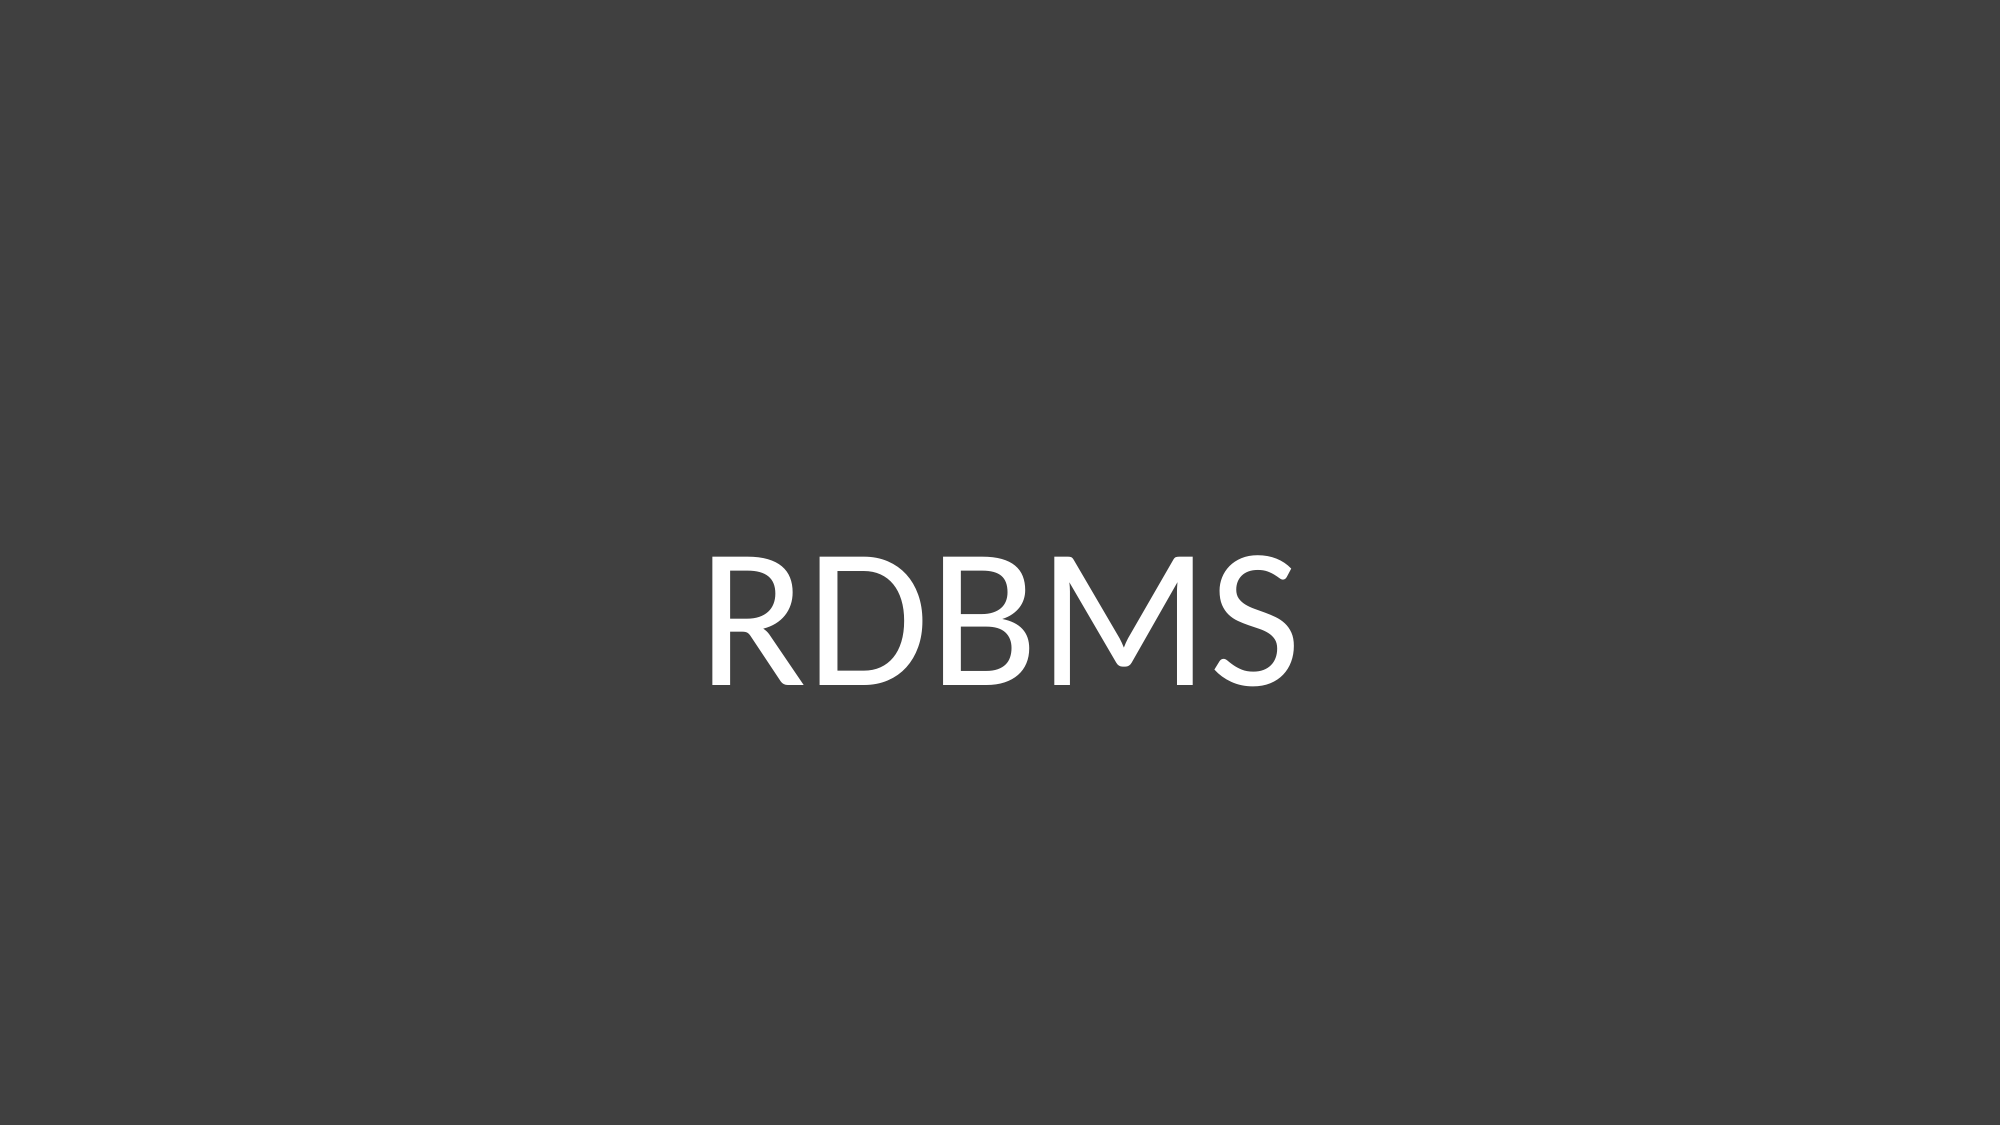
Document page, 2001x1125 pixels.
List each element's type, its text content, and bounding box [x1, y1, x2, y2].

text_box RDBMS [683, 478, 1317, 734]
